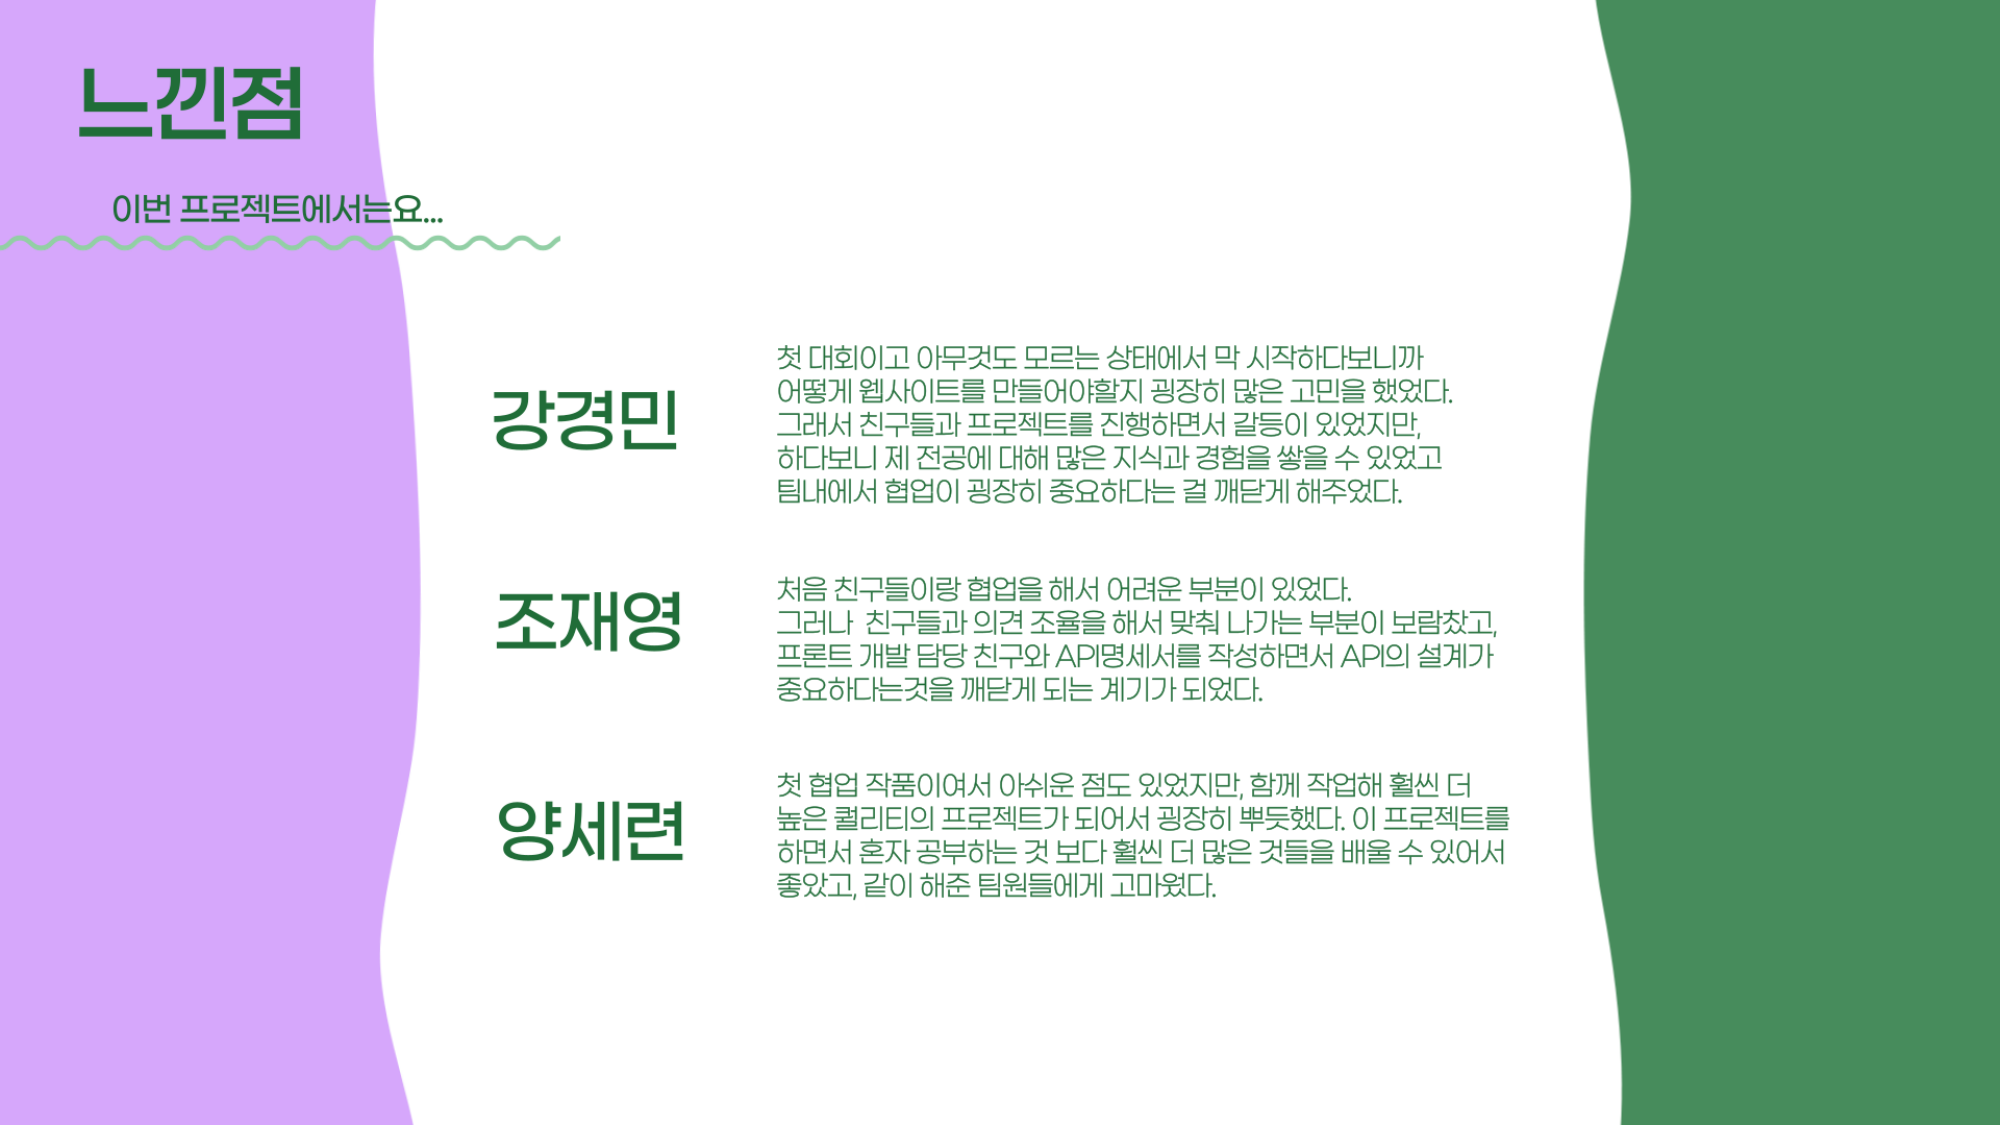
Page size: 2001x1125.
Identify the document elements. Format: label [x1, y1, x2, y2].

list [0, 0, 2000, 1125]
